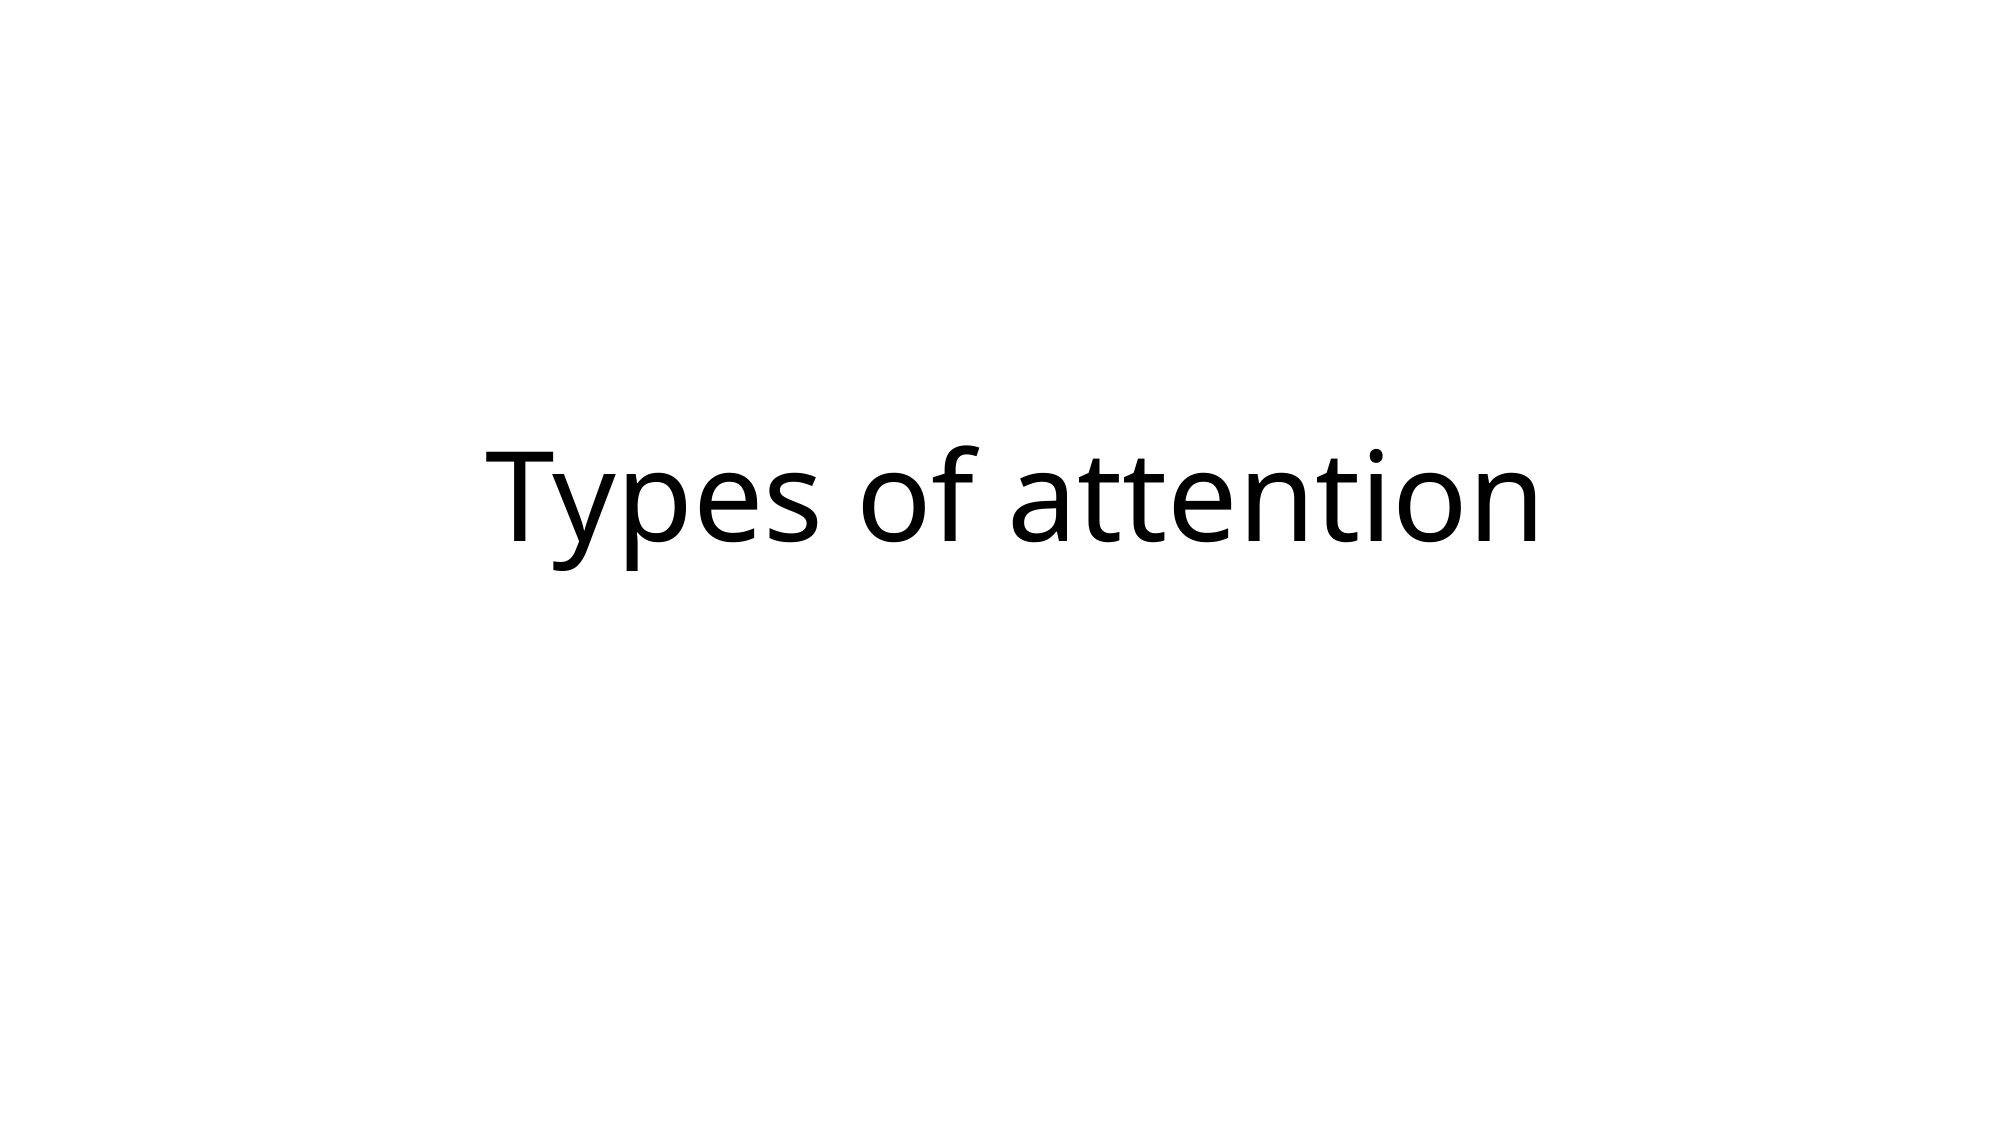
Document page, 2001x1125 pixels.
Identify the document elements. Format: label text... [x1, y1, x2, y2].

title Types of attention [249, 184, 1750, 576]
